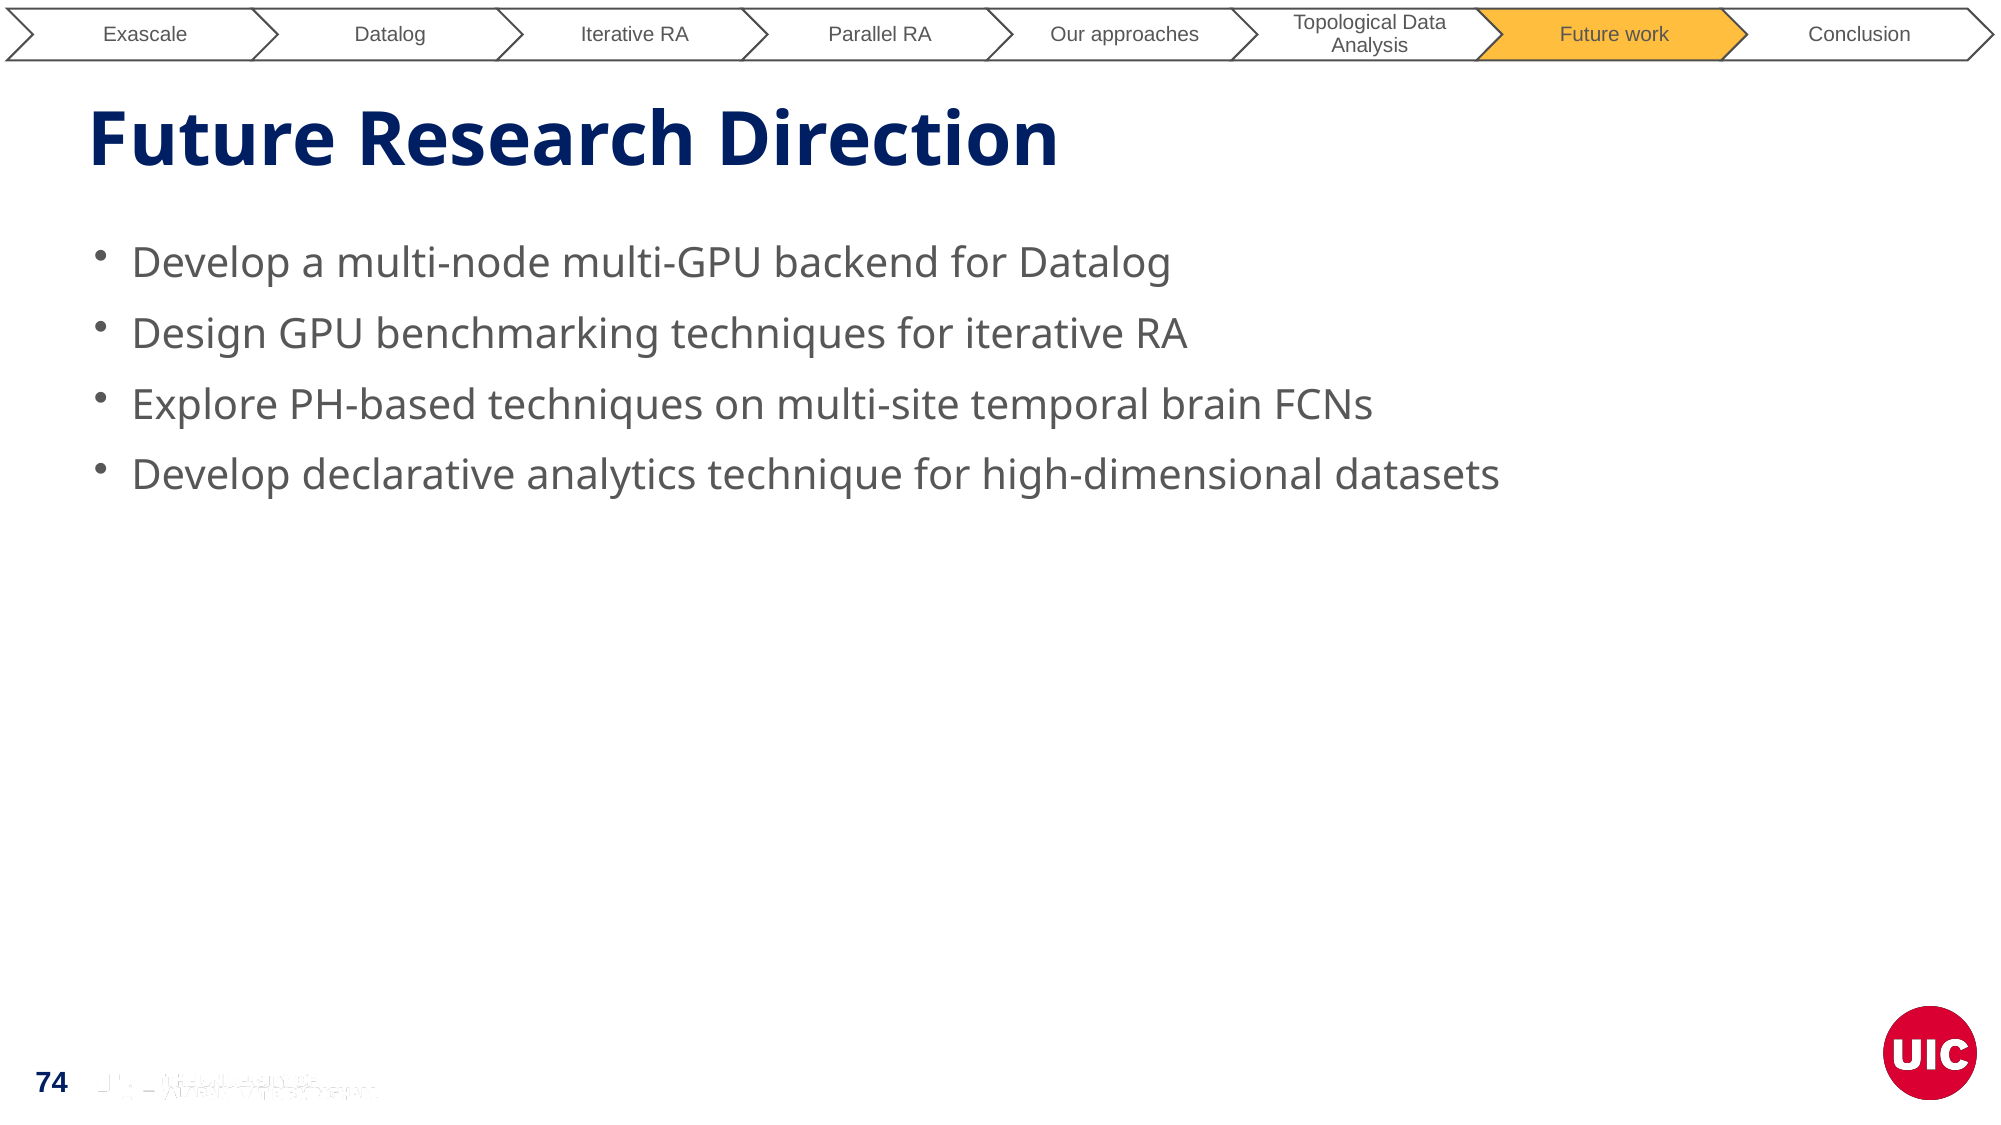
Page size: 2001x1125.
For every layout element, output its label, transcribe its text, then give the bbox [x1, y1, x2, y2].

list Develop a multi-node multi-GPU backend for Datalog​ Design GPU benchmarking techniques for iterative RA​ Explore PH-based techniques on multi-site temporal brain FCNs​ Develop declarative analytics technique for high-dimensional datasets​ [93, 235, 1907, 973]
picture [87, 1074, 378, 1100]
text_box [6, 8, 1994, 61]
title Future Research Direction [87, 78, 1833, 205]
picture [1880, 1004, 1980, 1102]
